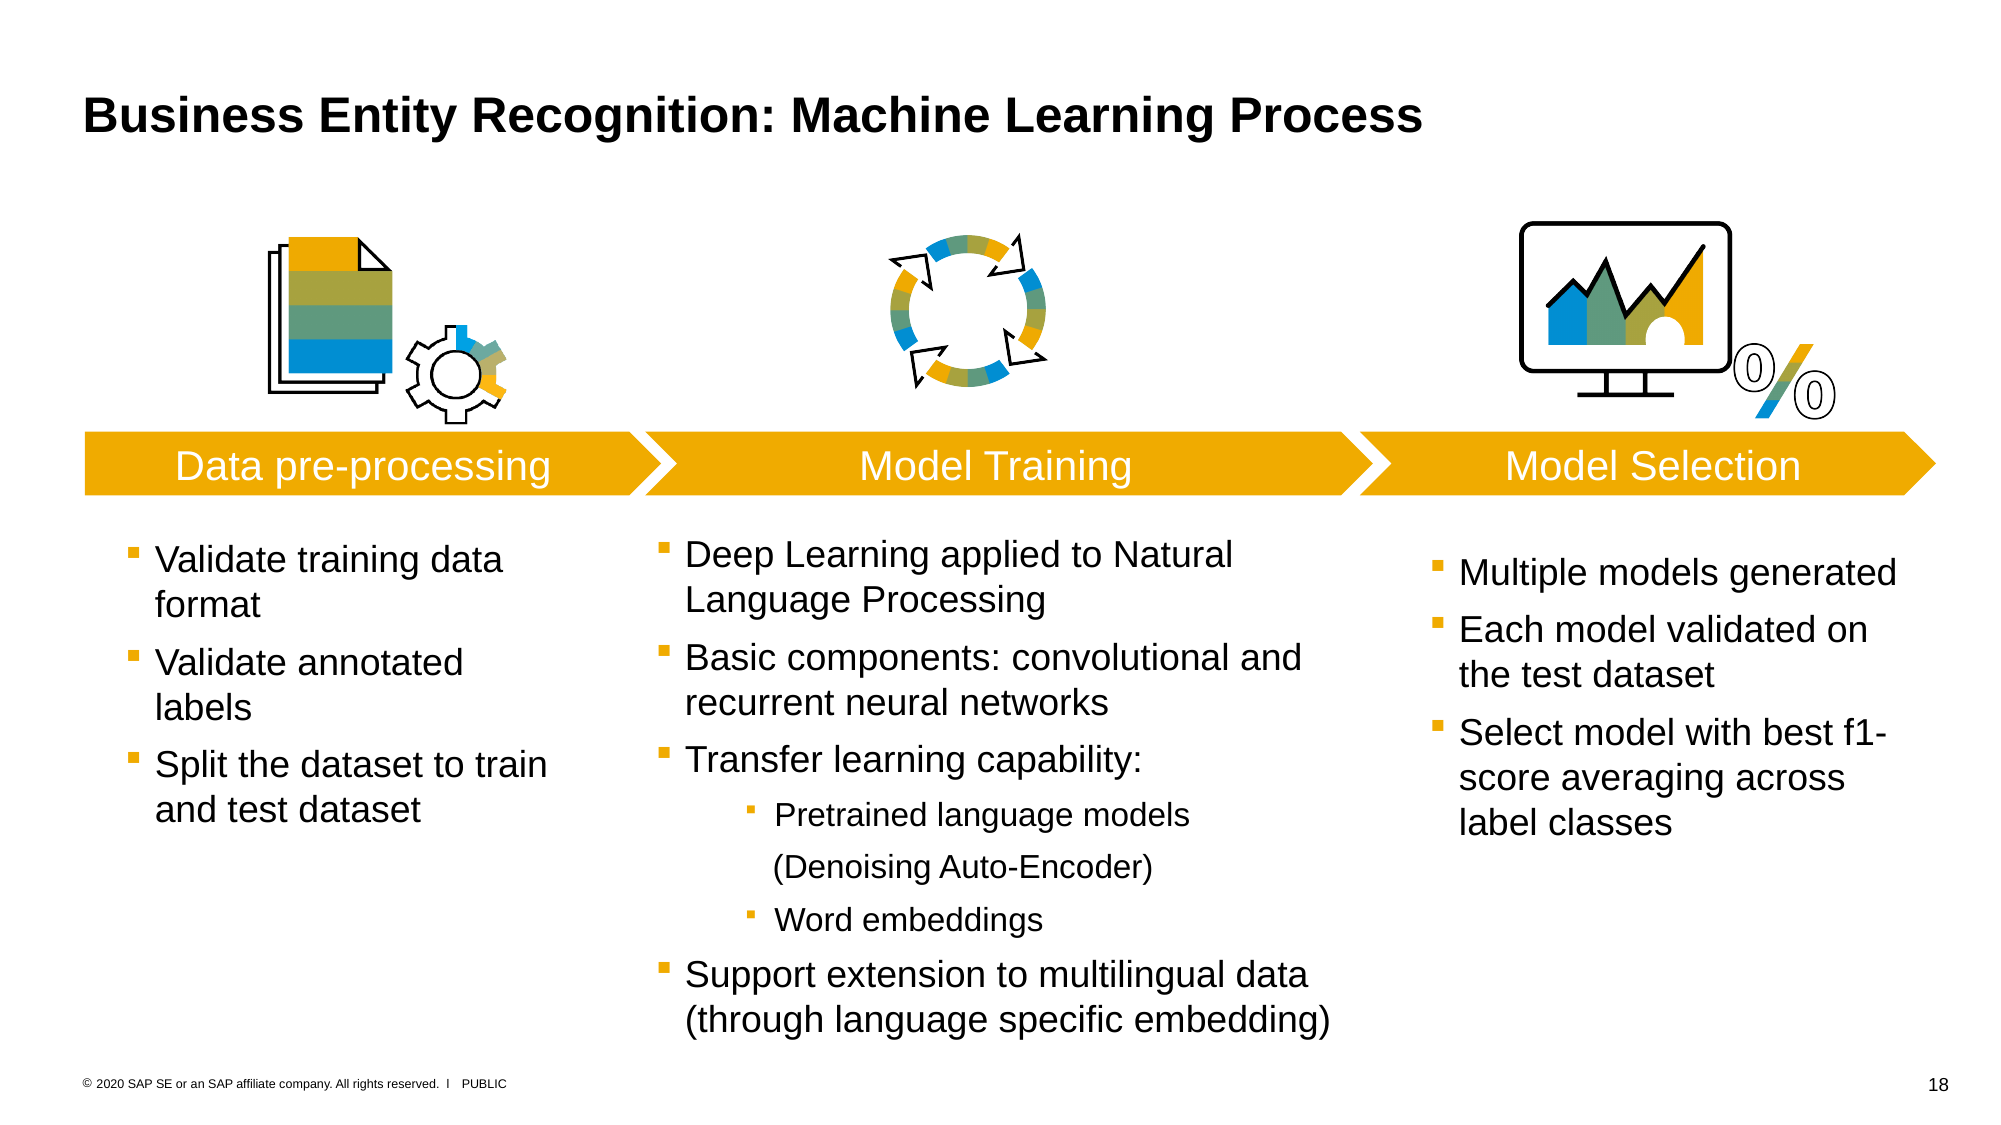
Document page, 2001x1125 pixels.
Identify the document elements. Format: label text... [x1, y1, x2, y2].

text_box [84, 166, 1937, 1043]
title Business Entity Recognition: Machine Learning Process [82, 82, 1918, 144]
picture [403, 324, 507, 426]
